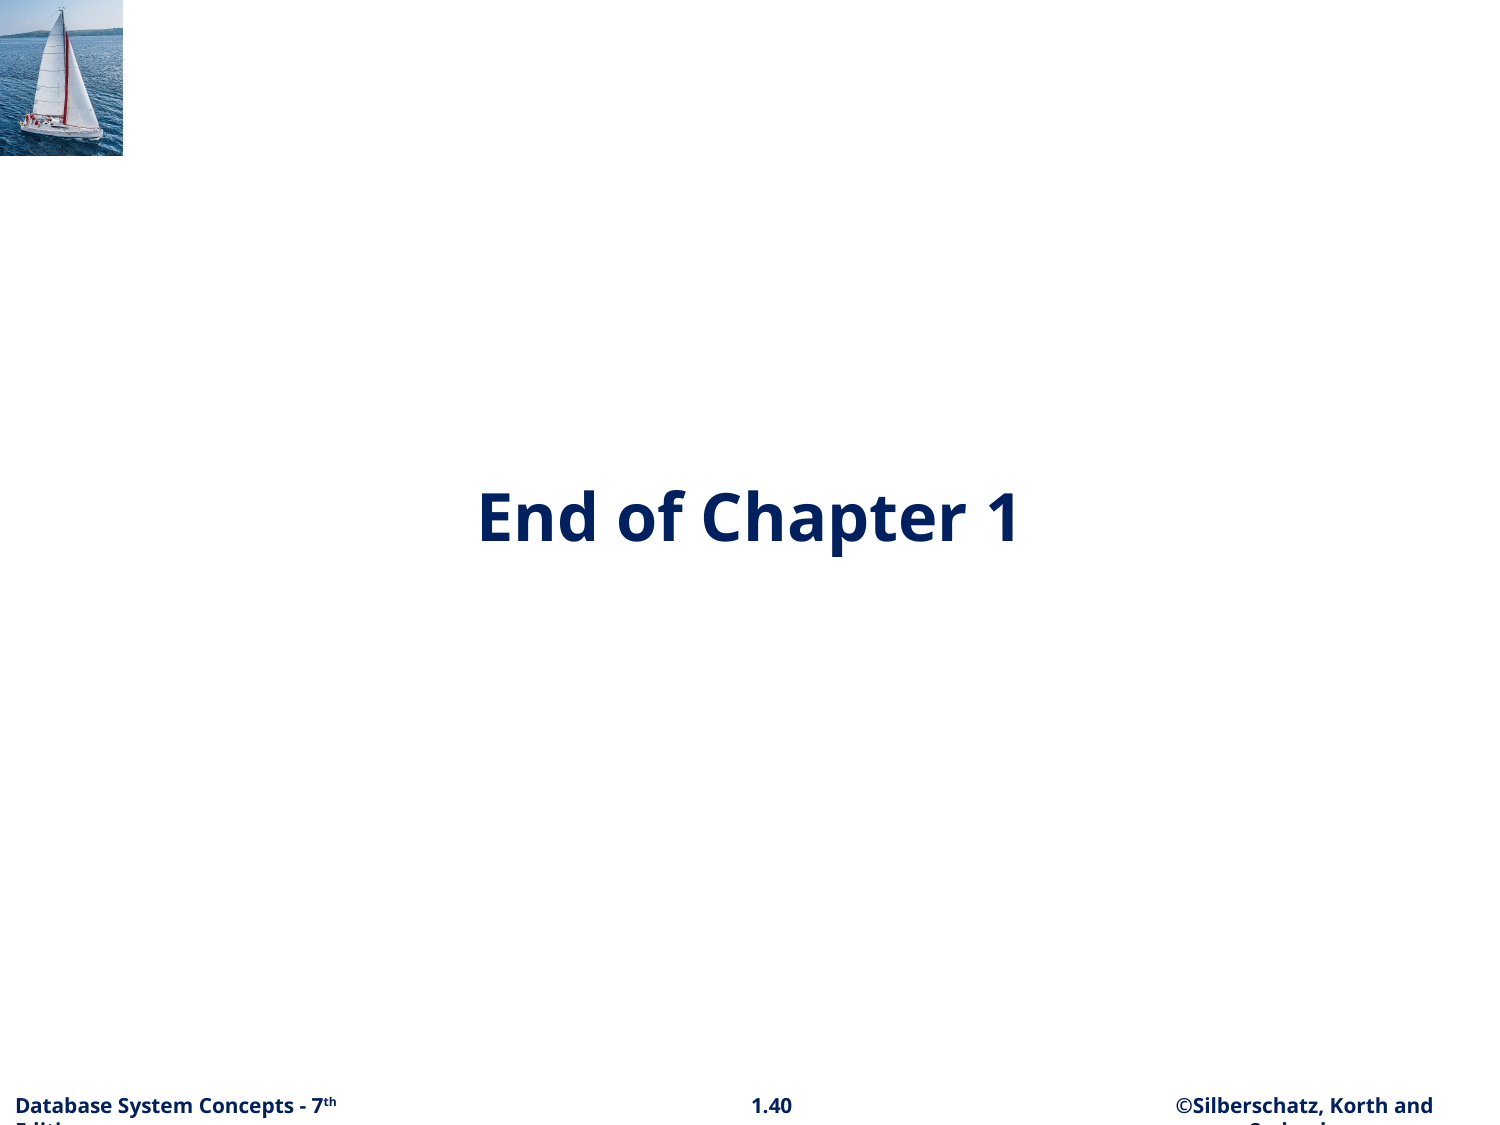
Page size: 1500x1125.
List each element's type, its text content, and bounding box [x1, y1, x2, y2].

title End of Chapter 1 [271, 421, 1229, 563]
picture [0, 0, 123, 156]
